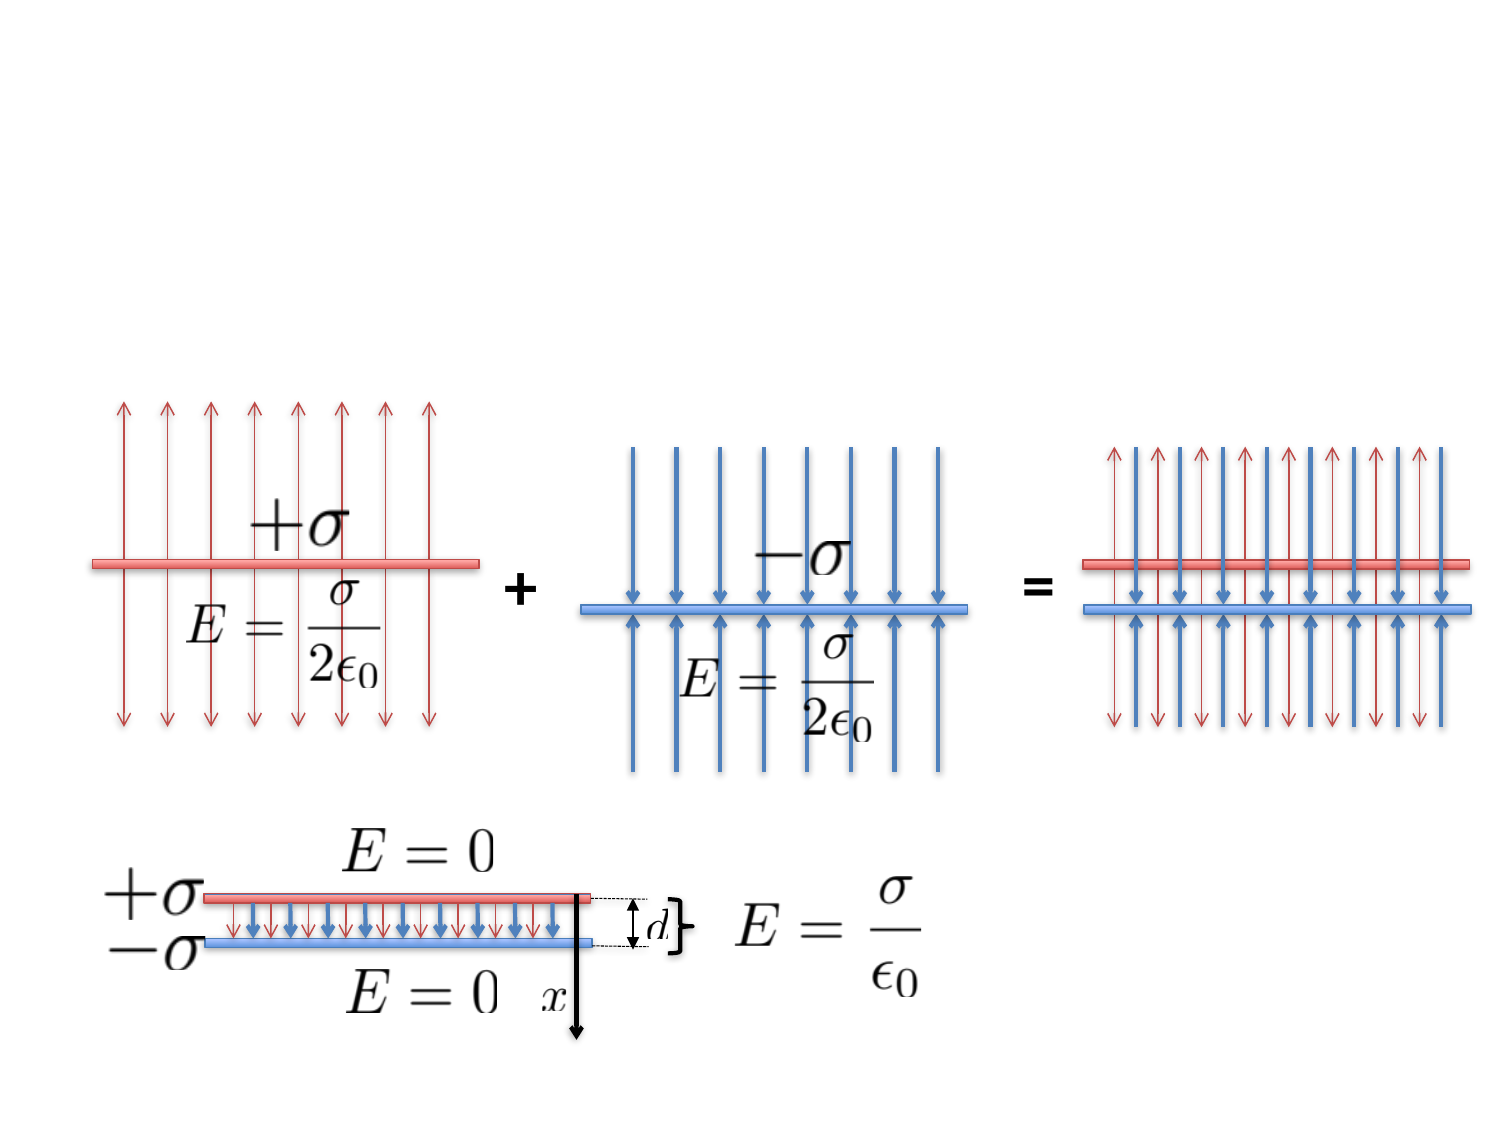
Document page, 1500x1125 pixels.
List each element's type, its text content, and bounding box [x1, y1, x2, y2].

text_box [1268, 446, 1310, 560]
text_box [632, 613, 939, 773]
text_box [1114, 568, 1178, 728]
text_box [495, 902, 516, 939]
picture [541, 988, 567, 1011]
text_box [1268, 568, 1309, 612]
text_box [345, 902, 366, 939]
picture [185, 580, 381, 689]
text_box + [489, 536, 553, 632]
text_box [896, 604, 968, 615]
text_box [1181, 568, 1222, 612]
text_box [532, 902, 554, 939]
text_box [1224, 568, 1265, 612]
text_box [1355, 446, 1397, 560]
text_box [1135, 613, 1442, 728]
text_box [1421, 559, 1434, 570]
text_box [420, 902, 441, 939]
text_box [382, 902, 404, 939]
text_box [1181, 446, 1223, 560]
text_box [1311, 446, 1353, 560]
text_box [580, 604, 675, 615]
picture [103, 867, 205, 920]
text_box [209, 938, 569, 948]
text_box [765, 604, 806, 612]
text_box [125, 559, 166, 567]
picture [341, 828, 494, 872]
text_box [1399, 446, 1420, 560]
text_box [852, 604, 893, 612]
text_box [210, 893, 574, 904]
picture [679, 634, 875, 742]
text_box [256, 560, 296, 567]
text_box [212, 559, 253, 567]
text_box = [1007, 534, 1070, 630]
text_box [1083, 604, 1108, 615]
picture [734, 876, 922, 997]
text_box [578, 893, 591, 904]
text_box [123, 568, 430, 728]
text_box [1355, 568, 1397, 612]
text_box [1082, 559, 1111, 570]
text_box [583, 938, 593, 948]
picture [647, 908, 669, 939]
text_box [457, 902, 479, 939]
text_box [1424, 604, 1472, 615]
text_box [92, 559, 124, 569]
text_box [1312, 568, 1353, 612]
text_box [1399, 568, 1420, 612]
picture [107, 936, 206, 971]
text_box [343, 559, 384, 567]
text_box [1114, 446, 1135, 560]
text_box [667, 897, 695, 956]
picture [345, 969, 498, 1013]
text_box [169, 559, 209, 567]
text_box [270, 902, 291, 939]
text_box [299, 560, 340, 567]
picture [249, 498, 350, 551]
text_box [677, 604, 718, 612]
text_box [721, 604, 763, 612]
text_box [308, 902, 329, 939]
picture [752, 541, 852, 575]
text_box [1449, 559, 1470, 570]
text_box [1224, 446, 1266, 560]
text_box [430, 559, 480, 569]
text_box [1137, 446, 1179, 560]
text_box [387, 559, 429, 567]
text_box [809, 604, 850, 612]
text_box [233, 902, 254, 939]
